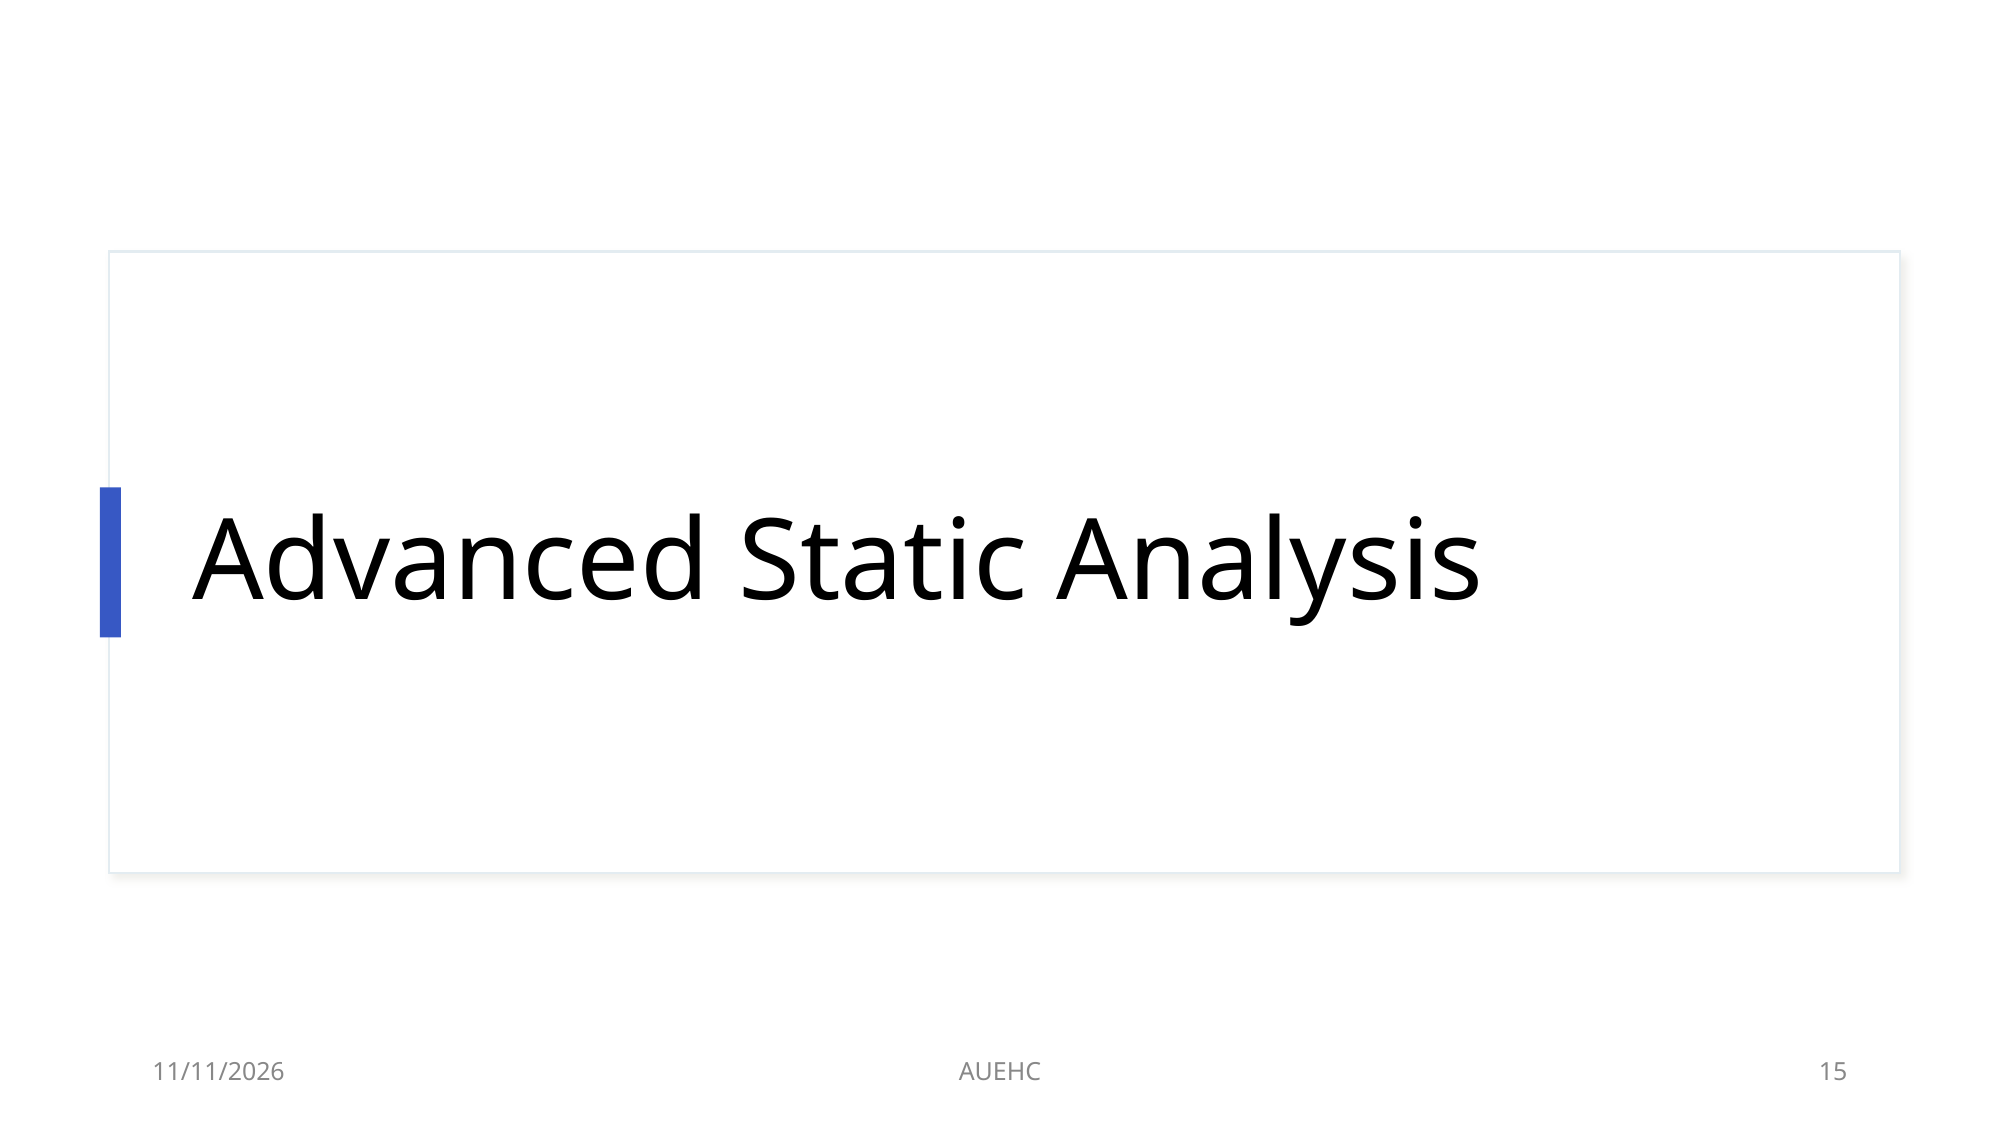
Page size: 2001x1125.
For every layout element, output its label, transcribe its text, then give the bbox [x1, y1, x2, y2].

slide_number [137, 1042, 588, 1103]
slide_number 15 [1412, 1042, 1863, 1103]
title Advanced Static Analysis [176, 318, 1847, 809]
footer AUEHC [662, 1042, 1338, 1103]
